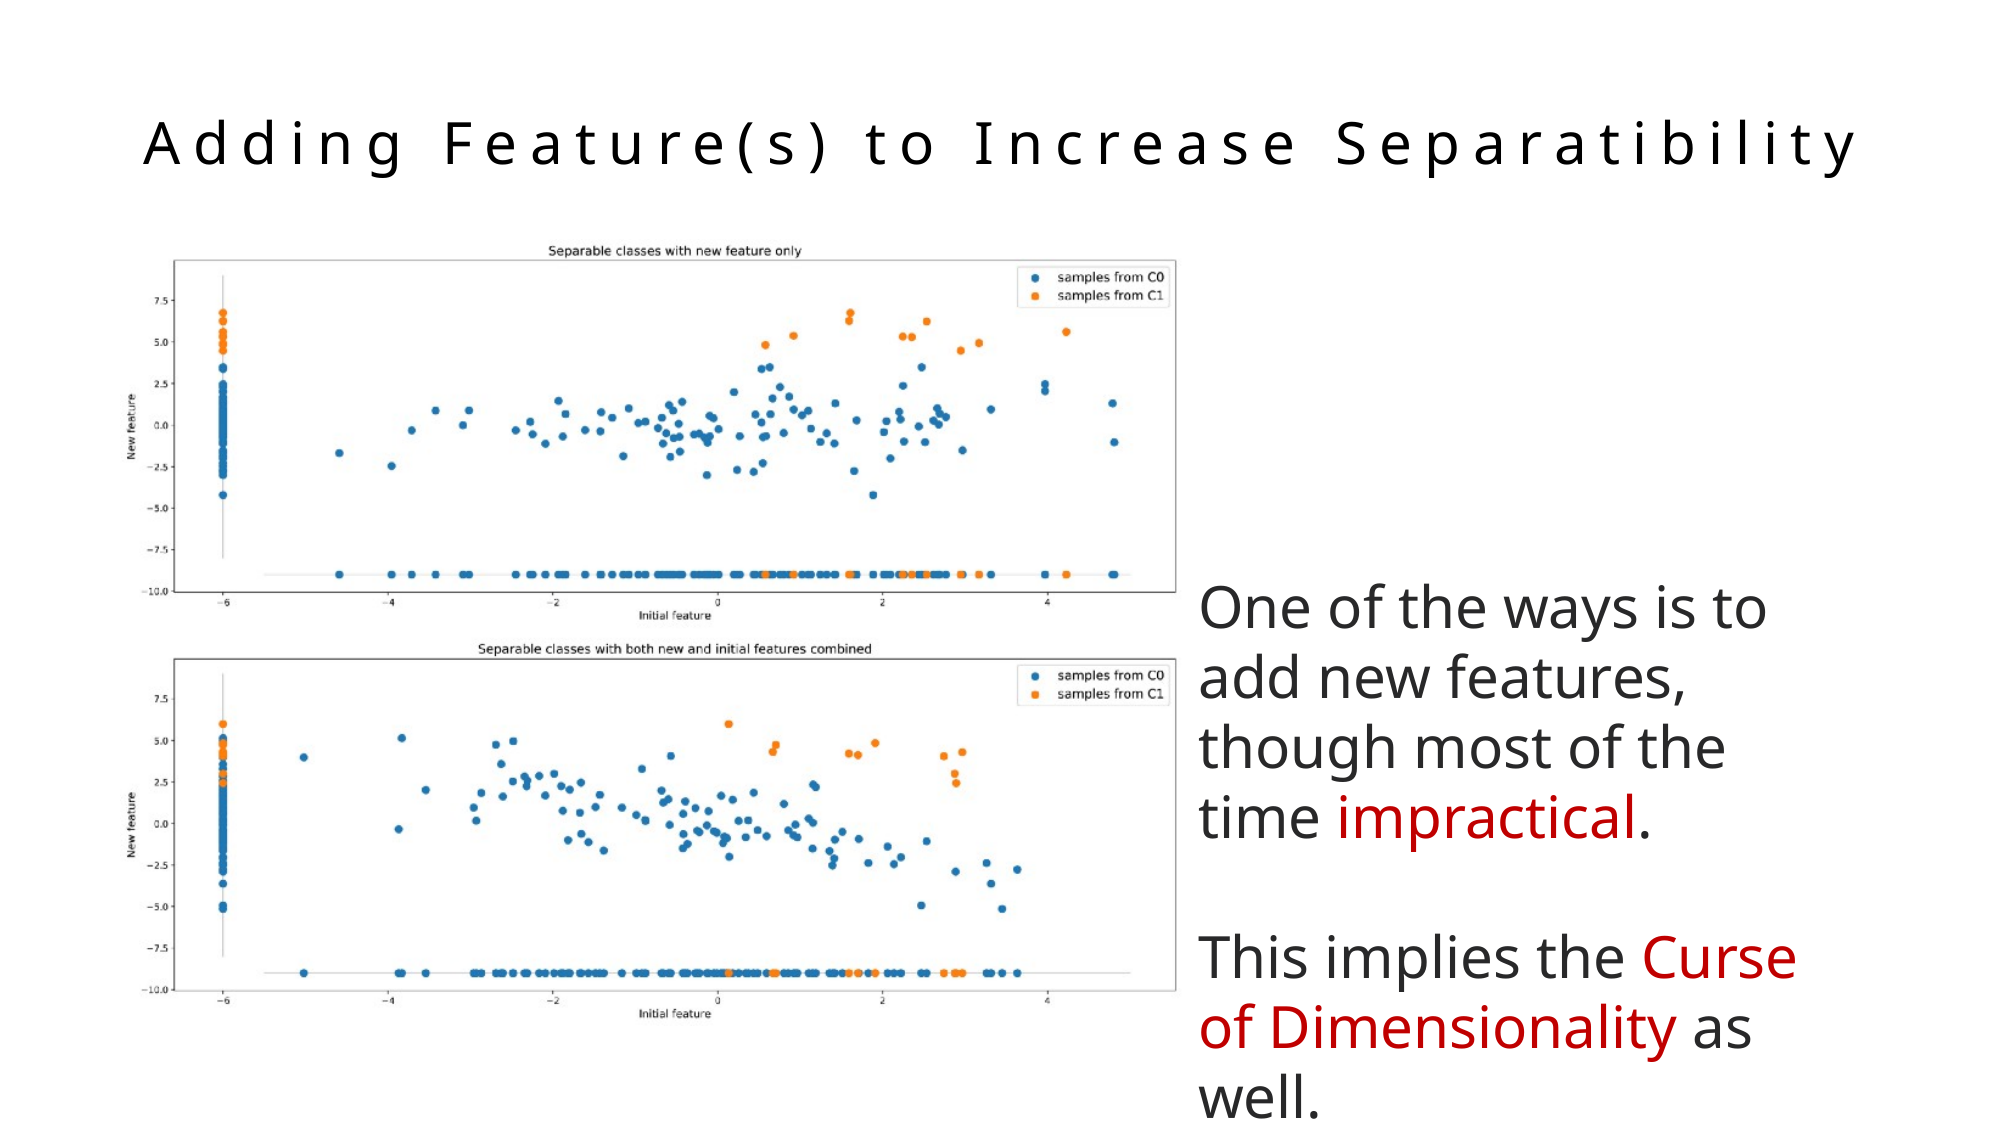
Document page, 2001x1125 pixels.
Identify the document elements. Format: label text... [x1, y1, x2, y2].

picture [120, 239, 1185, 1026]
text_box One of the ways is to add new features, though most of the time impractical. This implies the Curse of Dimensionality as well. [1183, 562, 1880, 1125]
text_box Adding Feature(s) to Increase Separatibility [129, 99, 1871, 184]
